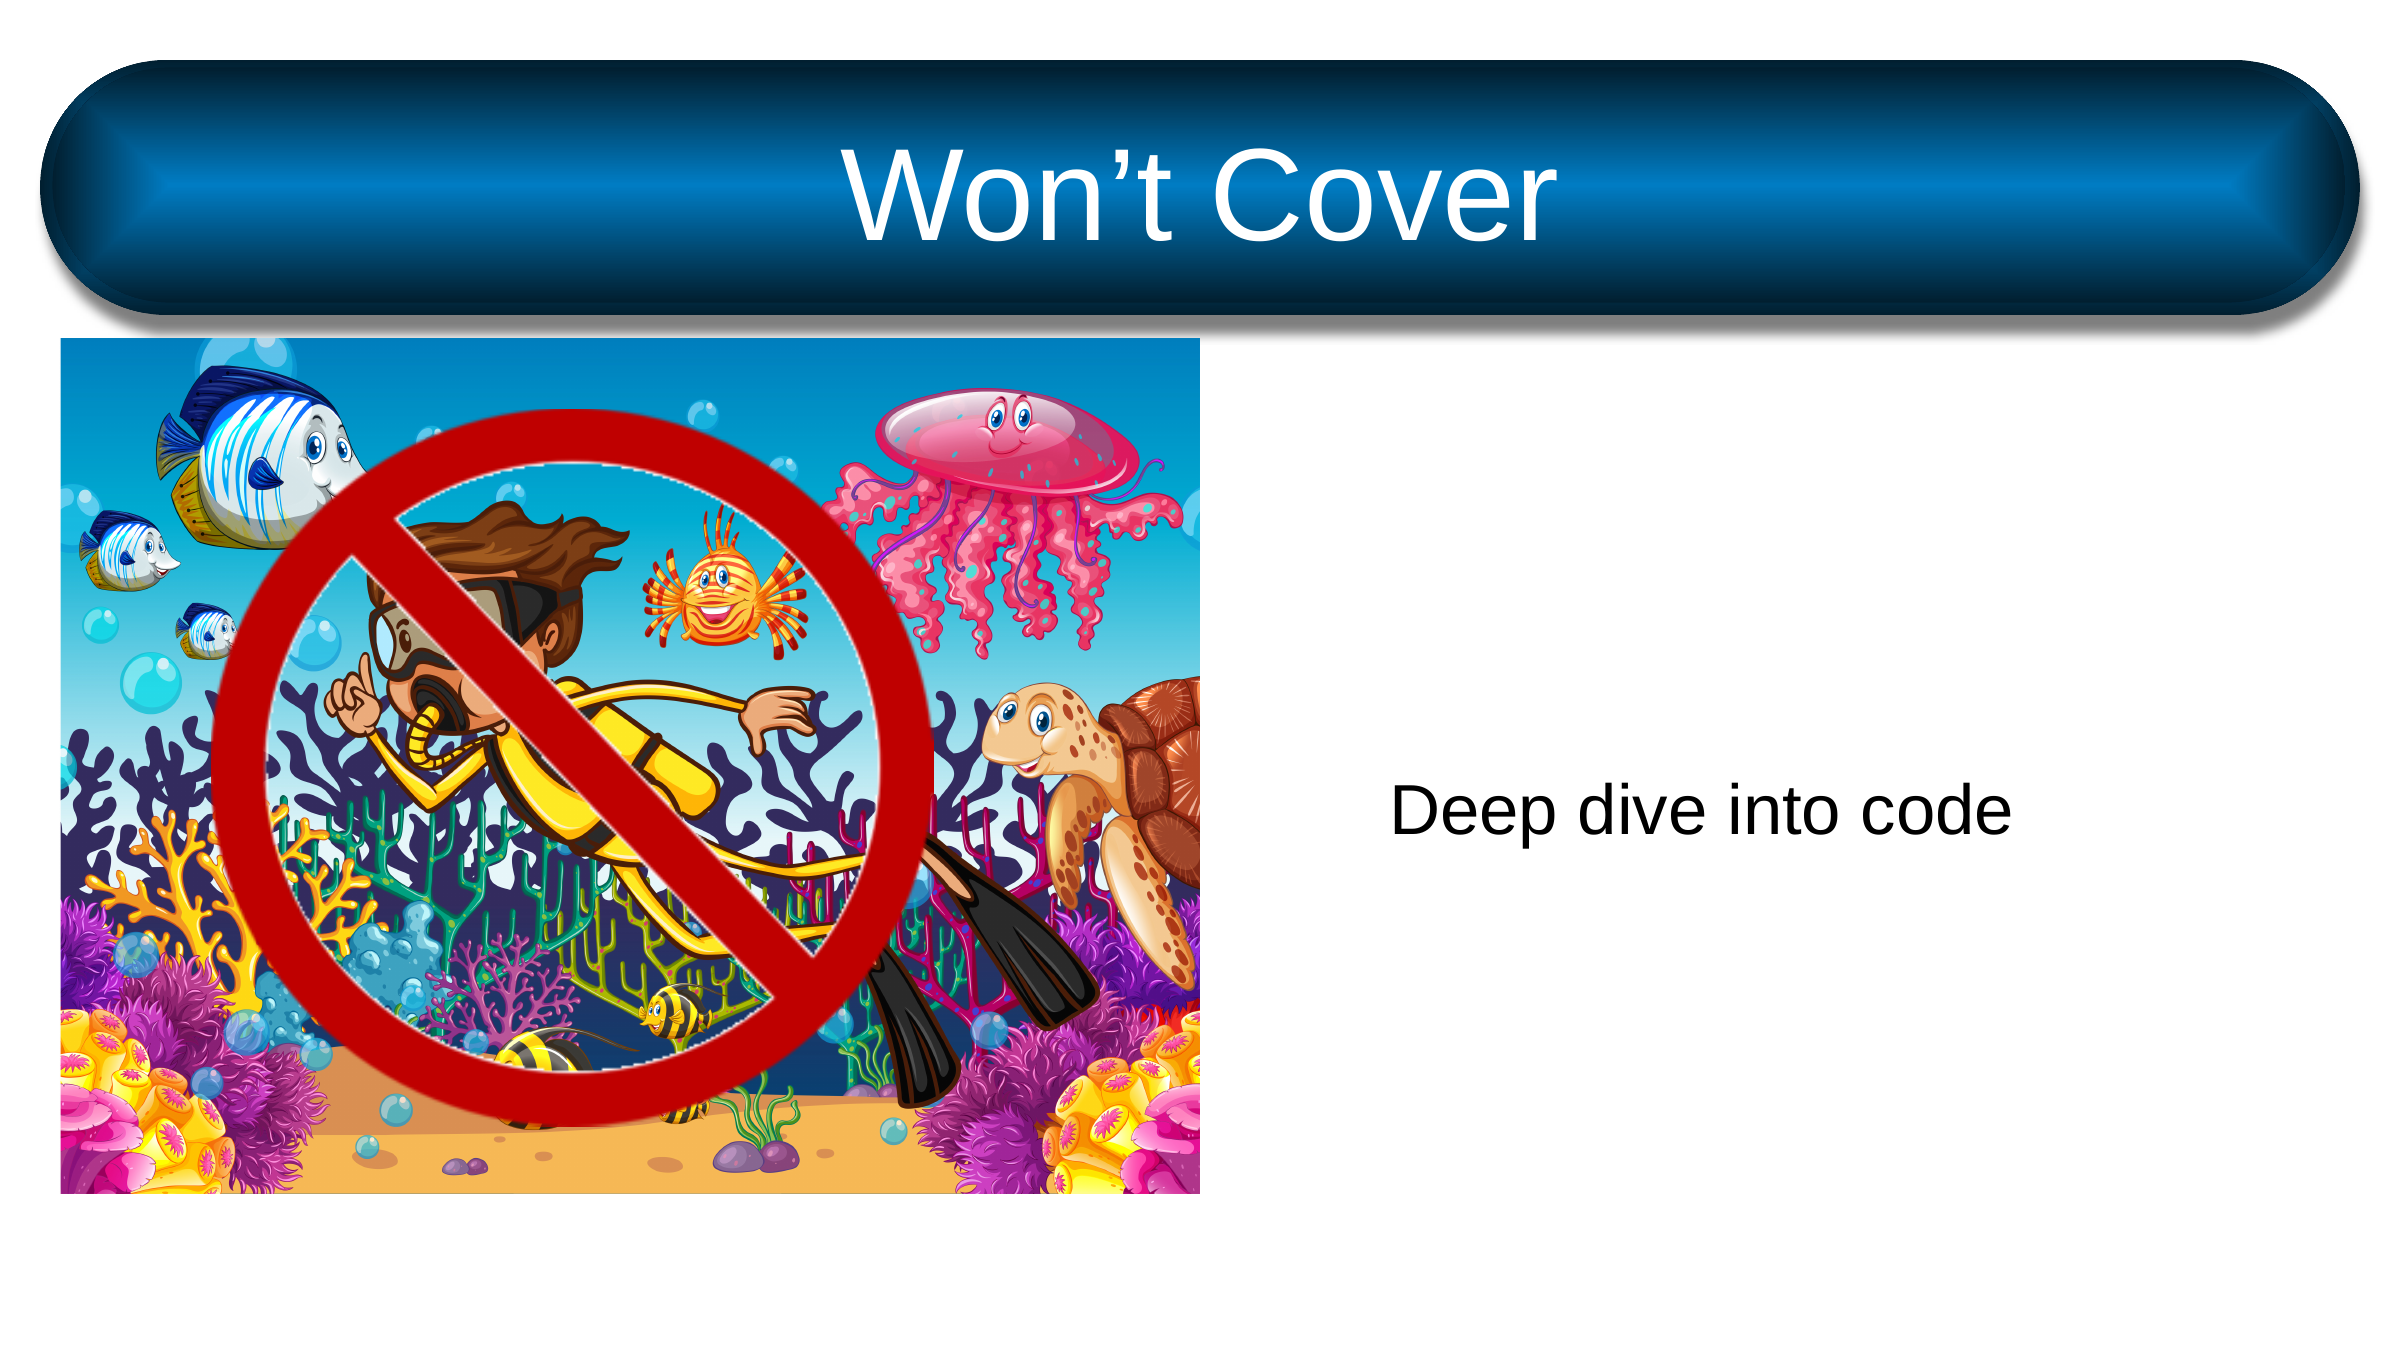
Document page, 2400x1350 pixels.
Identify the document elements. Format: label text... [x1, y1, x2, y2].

picture [1135, 473, 1143, 486]
title Won’t Cover [179, 75, 2221, 300]
picture [1146, 459, 1163, 467]
text_box Deep dive into code [1374, 756, 2030, 856]
picture [59, 337, 1201, 1194]
